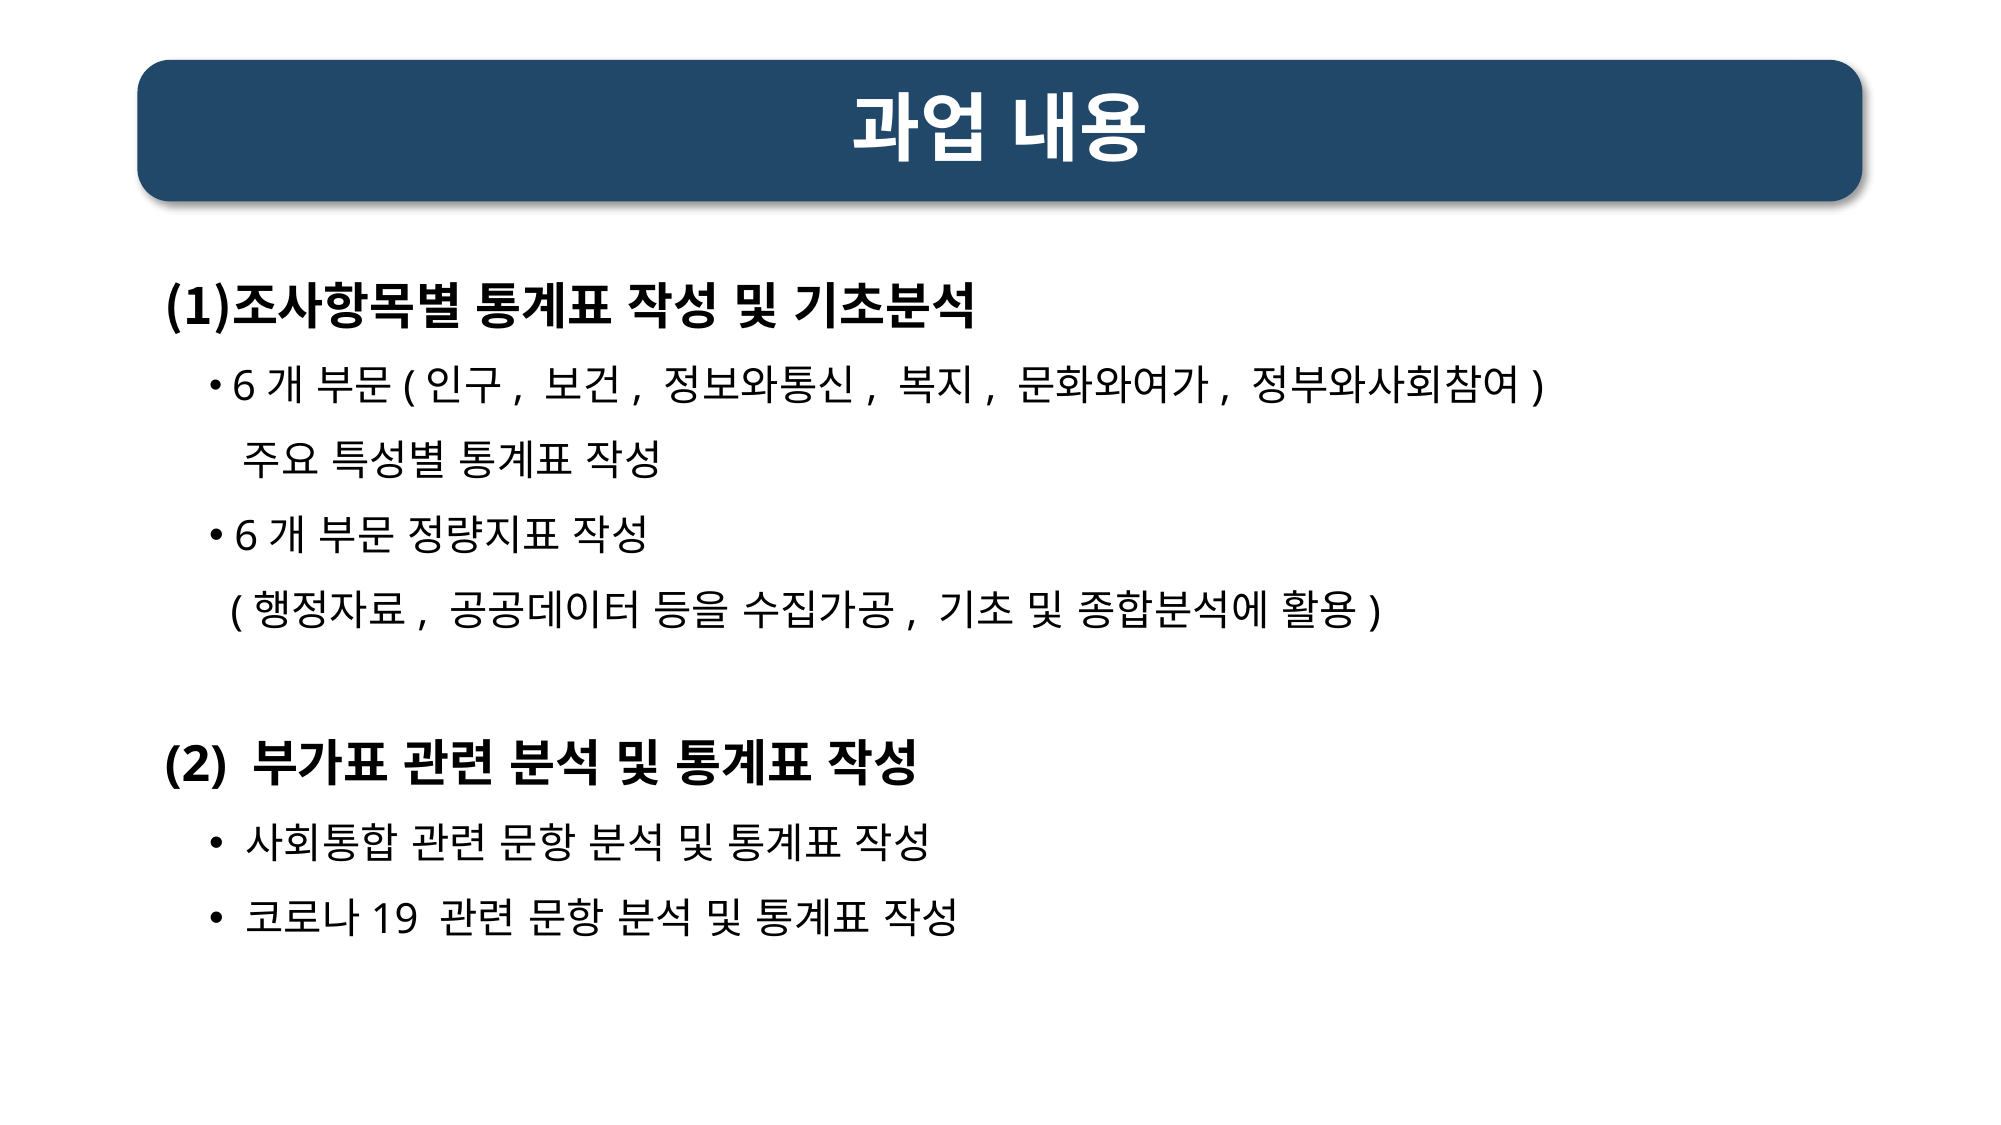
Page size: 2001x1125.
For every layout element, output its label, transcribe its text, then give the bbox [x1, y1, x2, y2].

title 과업 내용 [137, 59, 1863, 202]
text_box 조사항목별 통계표 작성 및 기초분석 6개 부문(인구, 보건, 정보와통신, 복지, 문화와여가, 정부와사회참여) 주요 특성별 통계표 작성 6개 부문 정량지표 작성 (행정자료, 공공데이터 등을 수집가공, 기초 및 종합분석에 활용) (2) 부가표 관련 분석 및 통계표 작성 사회통합 관련 문항 분석 및 통계표 작성 코로나19 관련 문항 분석 및 통계표 작성 [149, 236, 1970, 1017]
